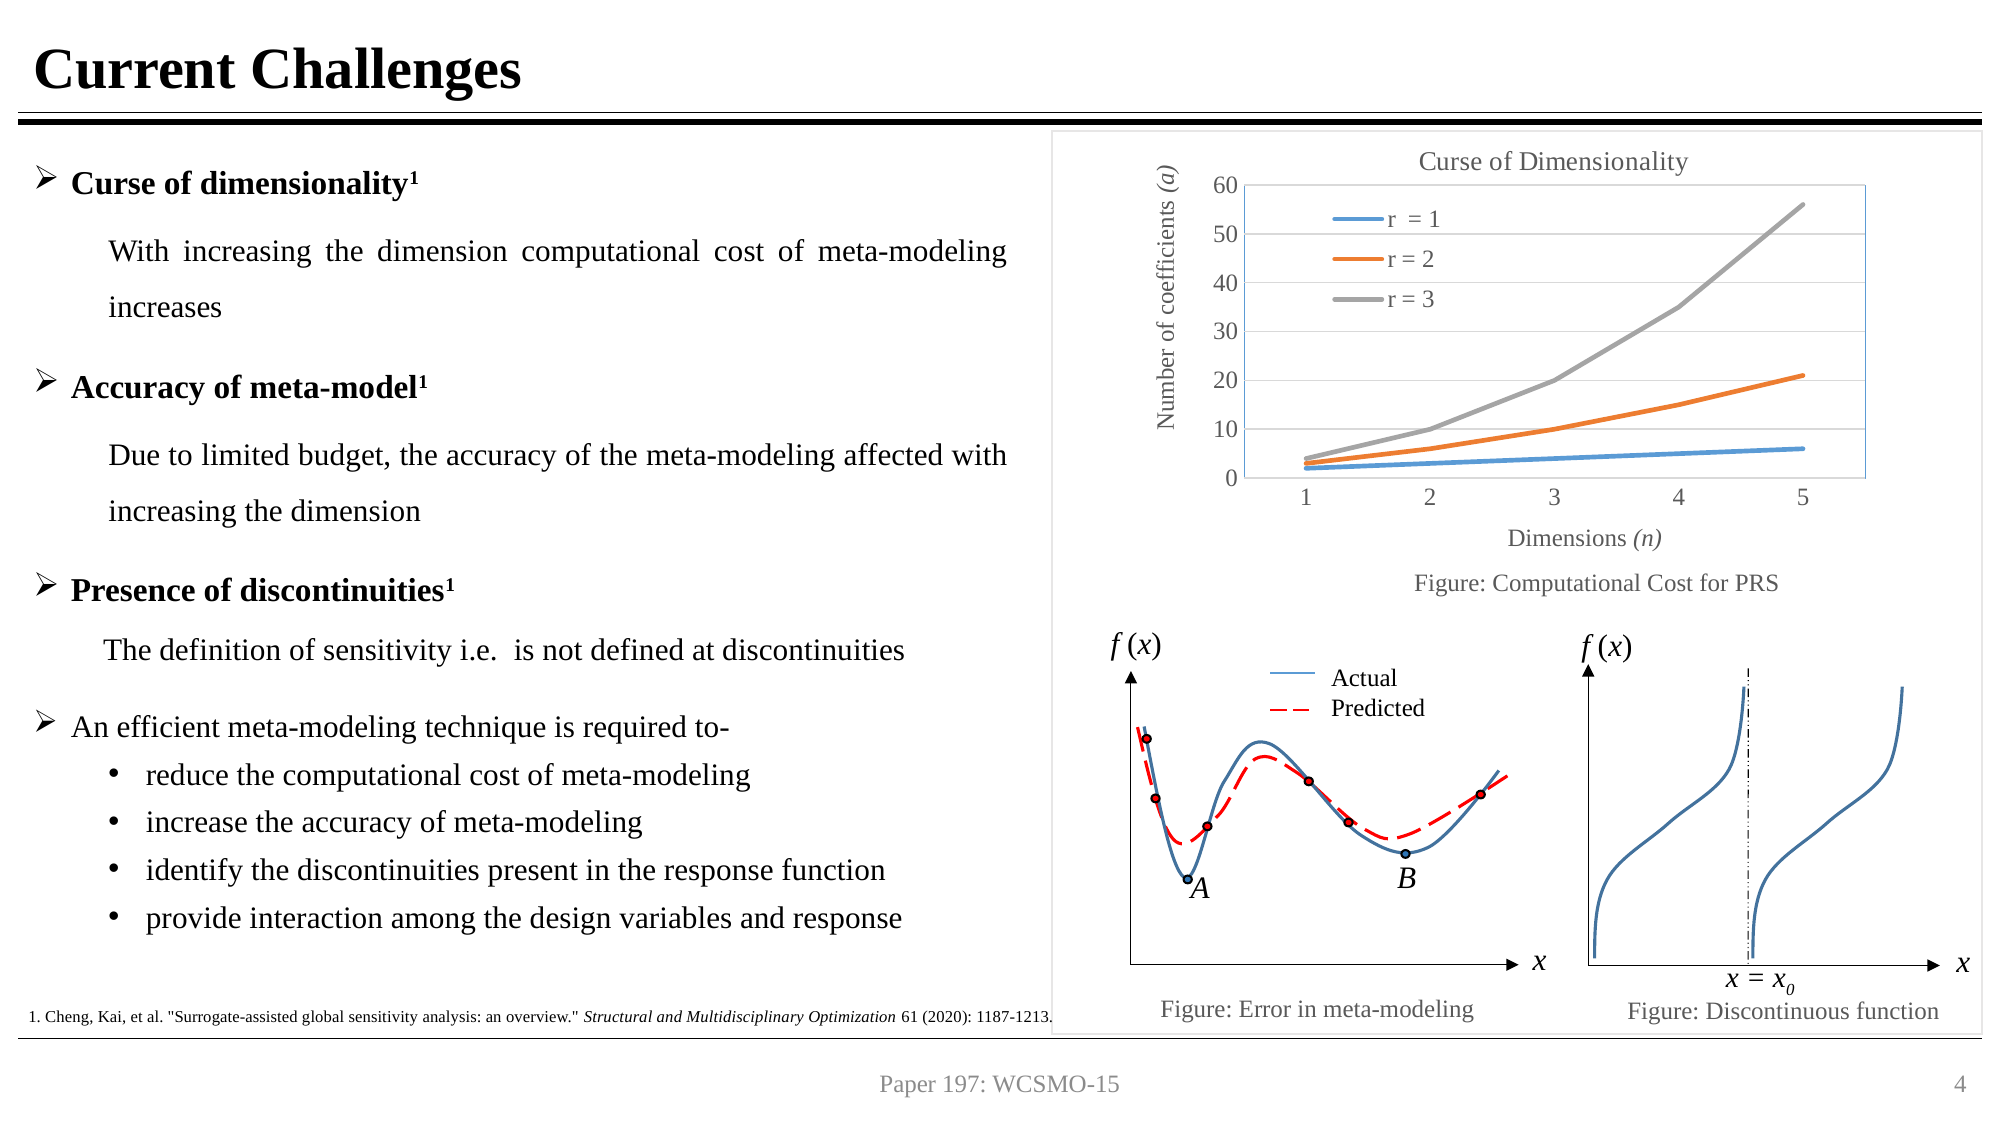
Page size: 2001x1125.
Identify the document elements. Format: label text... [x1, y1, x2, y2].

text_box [1121, 138, 1894, 606]
footer Paper 197: WCSMO-15 [662, 1052, 1338, 1112]
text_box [1091, 616, 1565, 1032]
slide_number 4 [1531, 1052, 1982, 1112]
text_box [1051, 130, 1983, 1035]
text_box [1566, 618, 1993, 1034]
title Current Challenges [18, 17, 1983, 122]
text_box 1. Cheng, Kai, et al. "Surrogate-assisted global sensitivity analysis: an overview." Structural and Multidisciplinary Optimization 61 (2020): 1187-1213. [13, 998, 1069, 1034]
